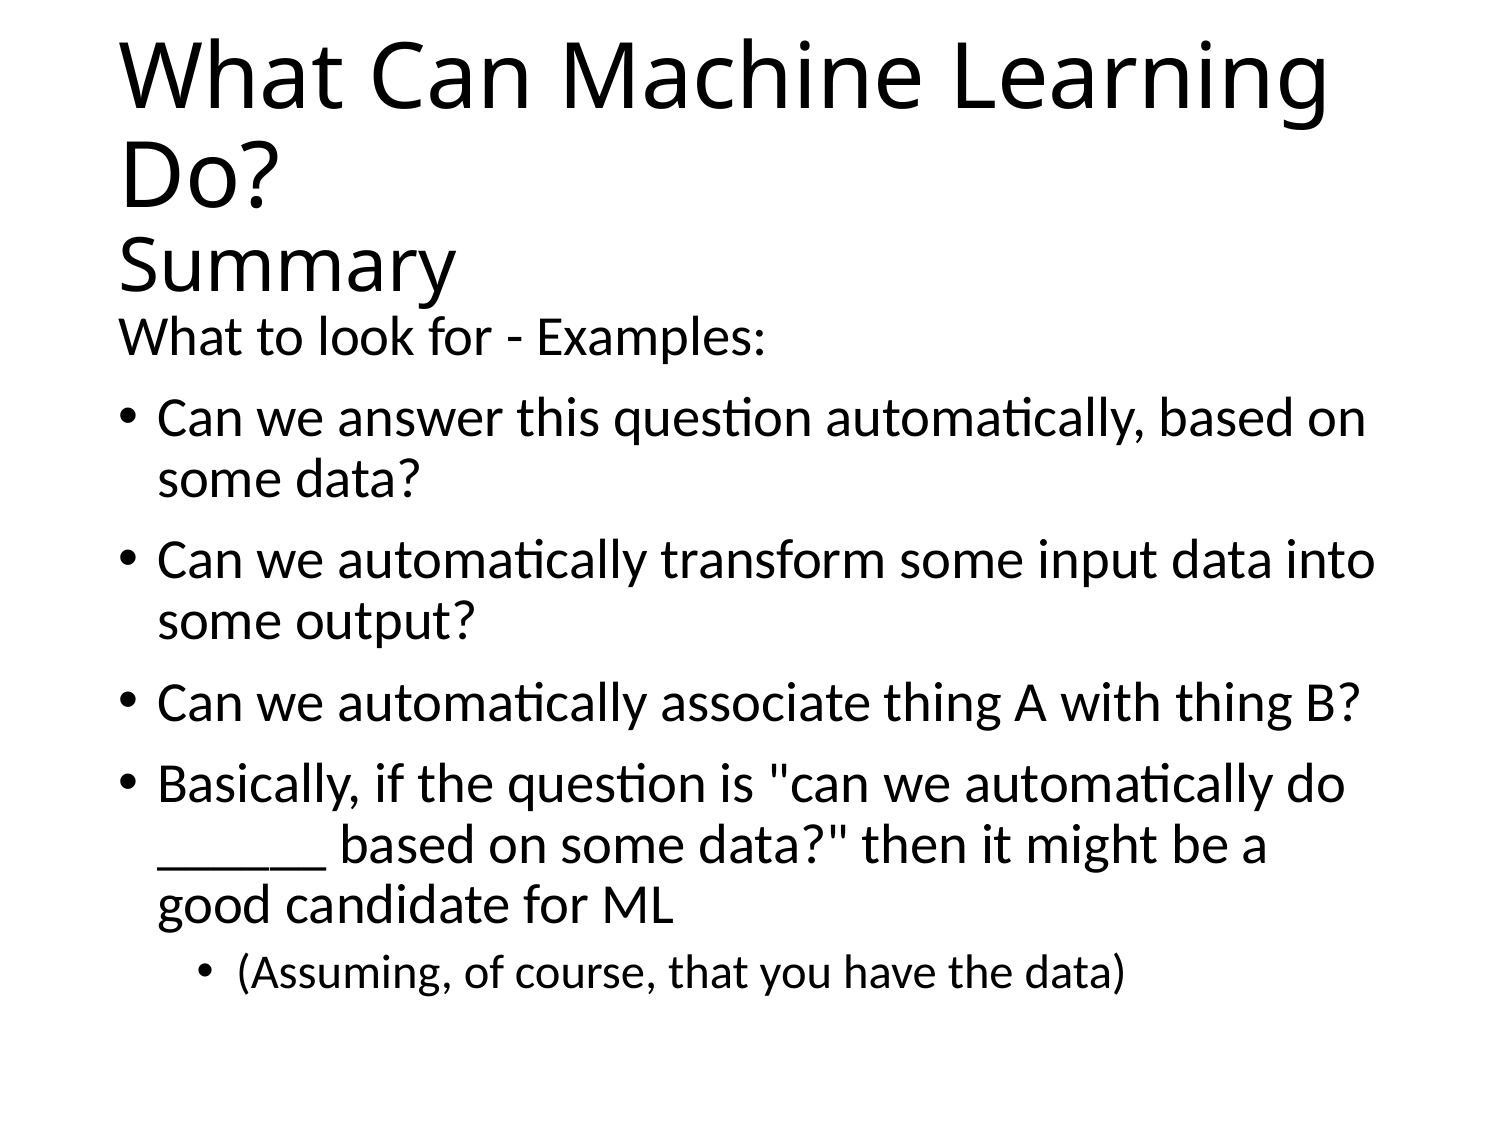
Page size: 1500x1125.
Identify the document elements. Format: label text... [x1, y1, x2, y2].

list What to look for - Examples: Can we answer this question automatically, based on some data? Can we automatically transform some input data into some output? Can we automatically associate thing A with thing B? Basically, if the question is "can we automatically do ______ based on some data?" then it might be a good candidate for ML (Assuming, of course, that you have the data) [103, 299, 1397, 1014]
title What Can Machine Learning Do? Summary [103, 59, 1397, 278]
